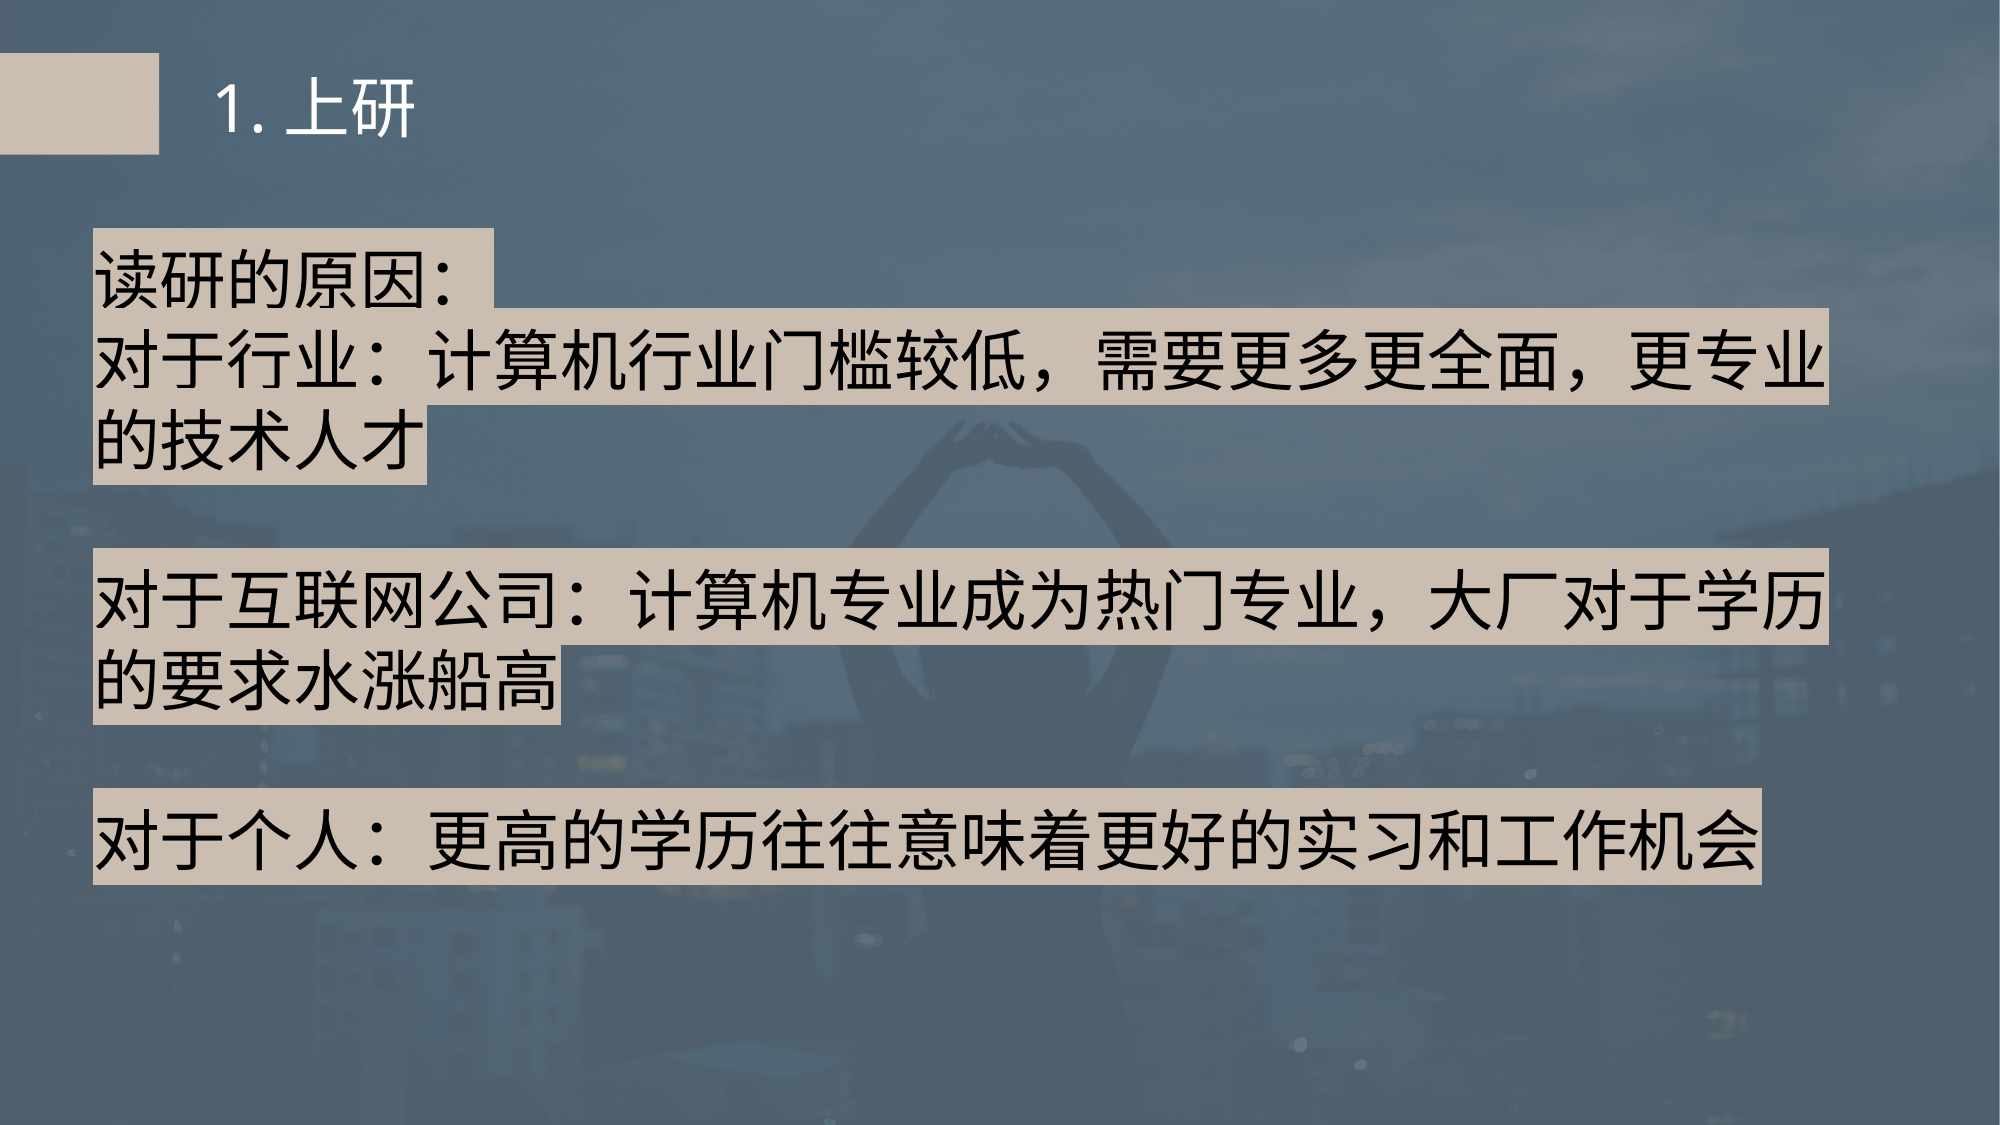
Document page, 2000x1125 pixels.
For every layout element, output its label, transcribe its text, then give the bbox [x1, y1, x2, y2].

picture [0, 0, 2000, 1125]
text_box 1.上研 [196, 58, 1780, 154]
text_box [0, 51, 161, 157]
text_box 读研的原因： 对于行业：计算机行业门槛较低，需要更多更全面，更专业的技术人才 对于互联网公司：计算机专业成为热门专业，大厂对于学历的要求水涨船高 对于个人：更高的学历往往意味着更好的实习和工作机会 [78, 231, 1894, 887]
